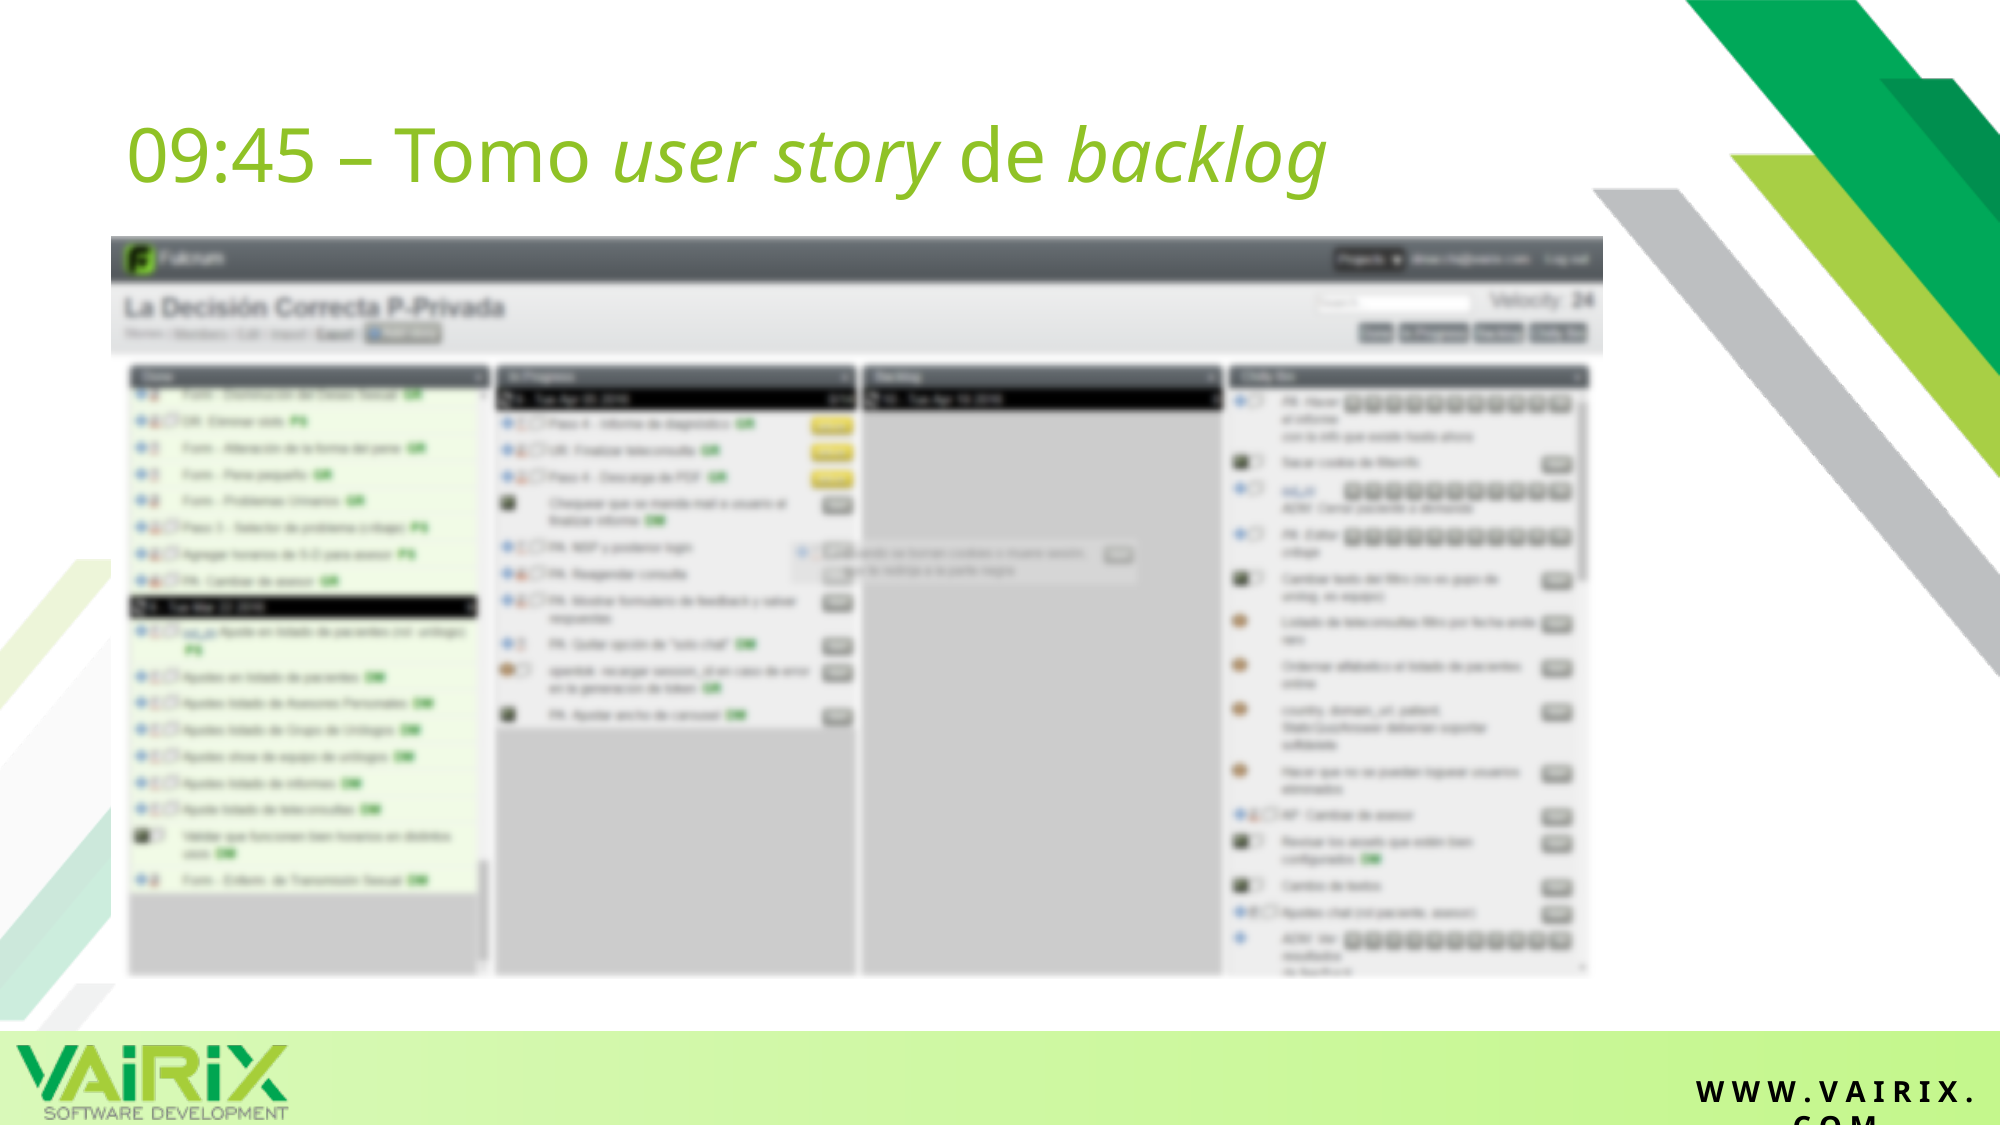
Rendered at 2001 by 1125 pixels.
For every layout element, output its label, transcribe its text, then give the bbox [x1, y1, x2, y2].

picture [110, 0, 2000, 980]
picture [15, 1044, 290, 1123]
title 09:45 – Tomo user story de backlog [111, 99, 1582, 234]
